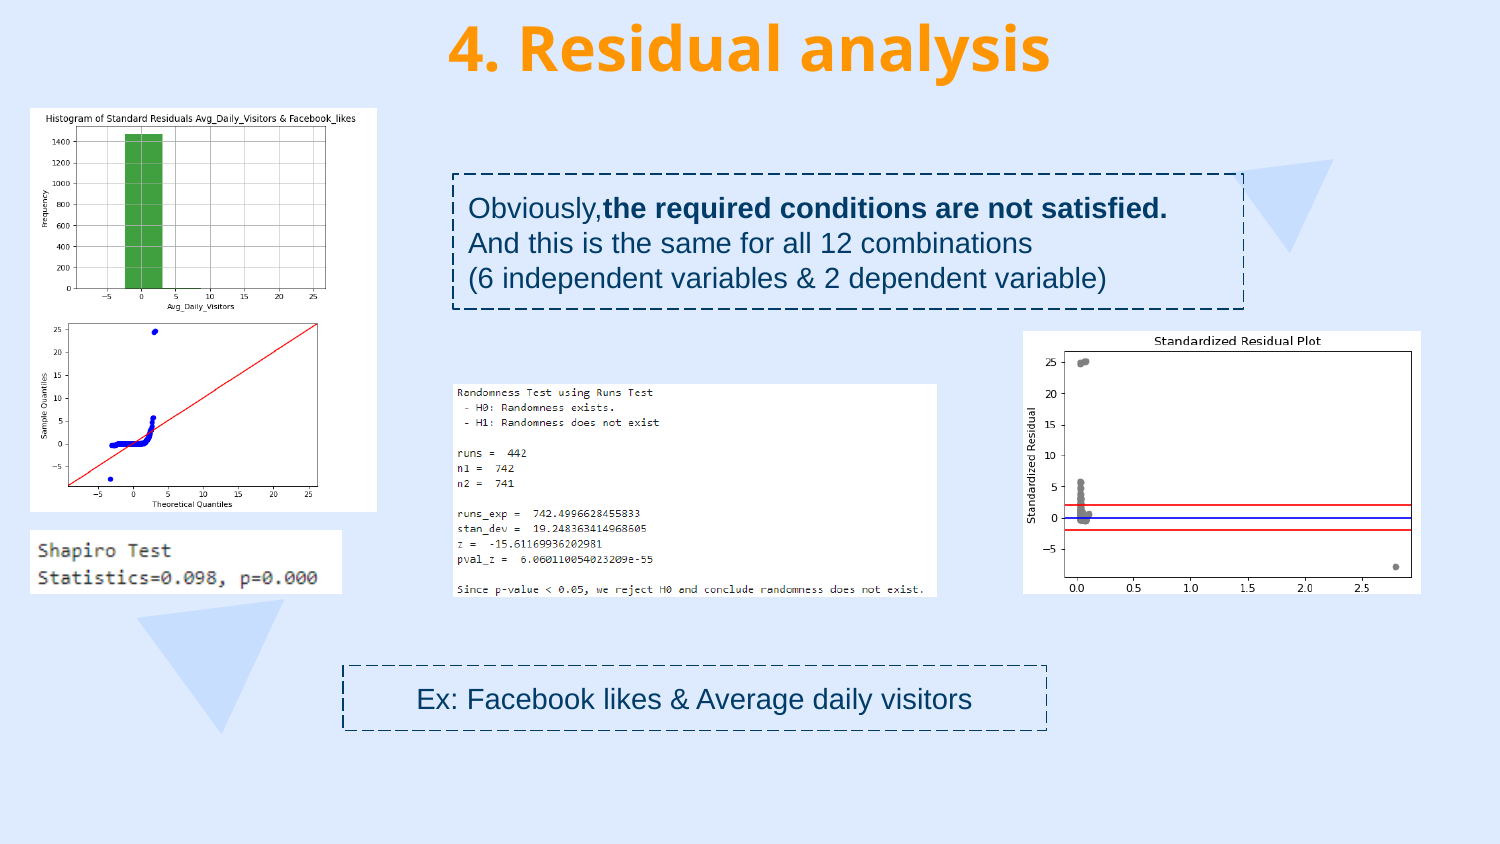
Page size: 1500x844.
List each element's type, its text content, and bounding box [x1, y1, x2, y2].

picture [452, 384, 937, 597]
text_box 4. Residual analysis [0, 0, 1500, 99]
text_box Ex: Facebook likes & Average daily visitors [343, 665, 1047, 731]
picture [1023, 331, 1421, 594]
text_box Obviously,the required conditions are not satisfied. And this is the same for all 12 combinations (6 independent variables & 2 dependent variable) [453, 174, 1244, 309]
picture [29, 530, 342, 594]
picture [29, 108, 377, 512]
